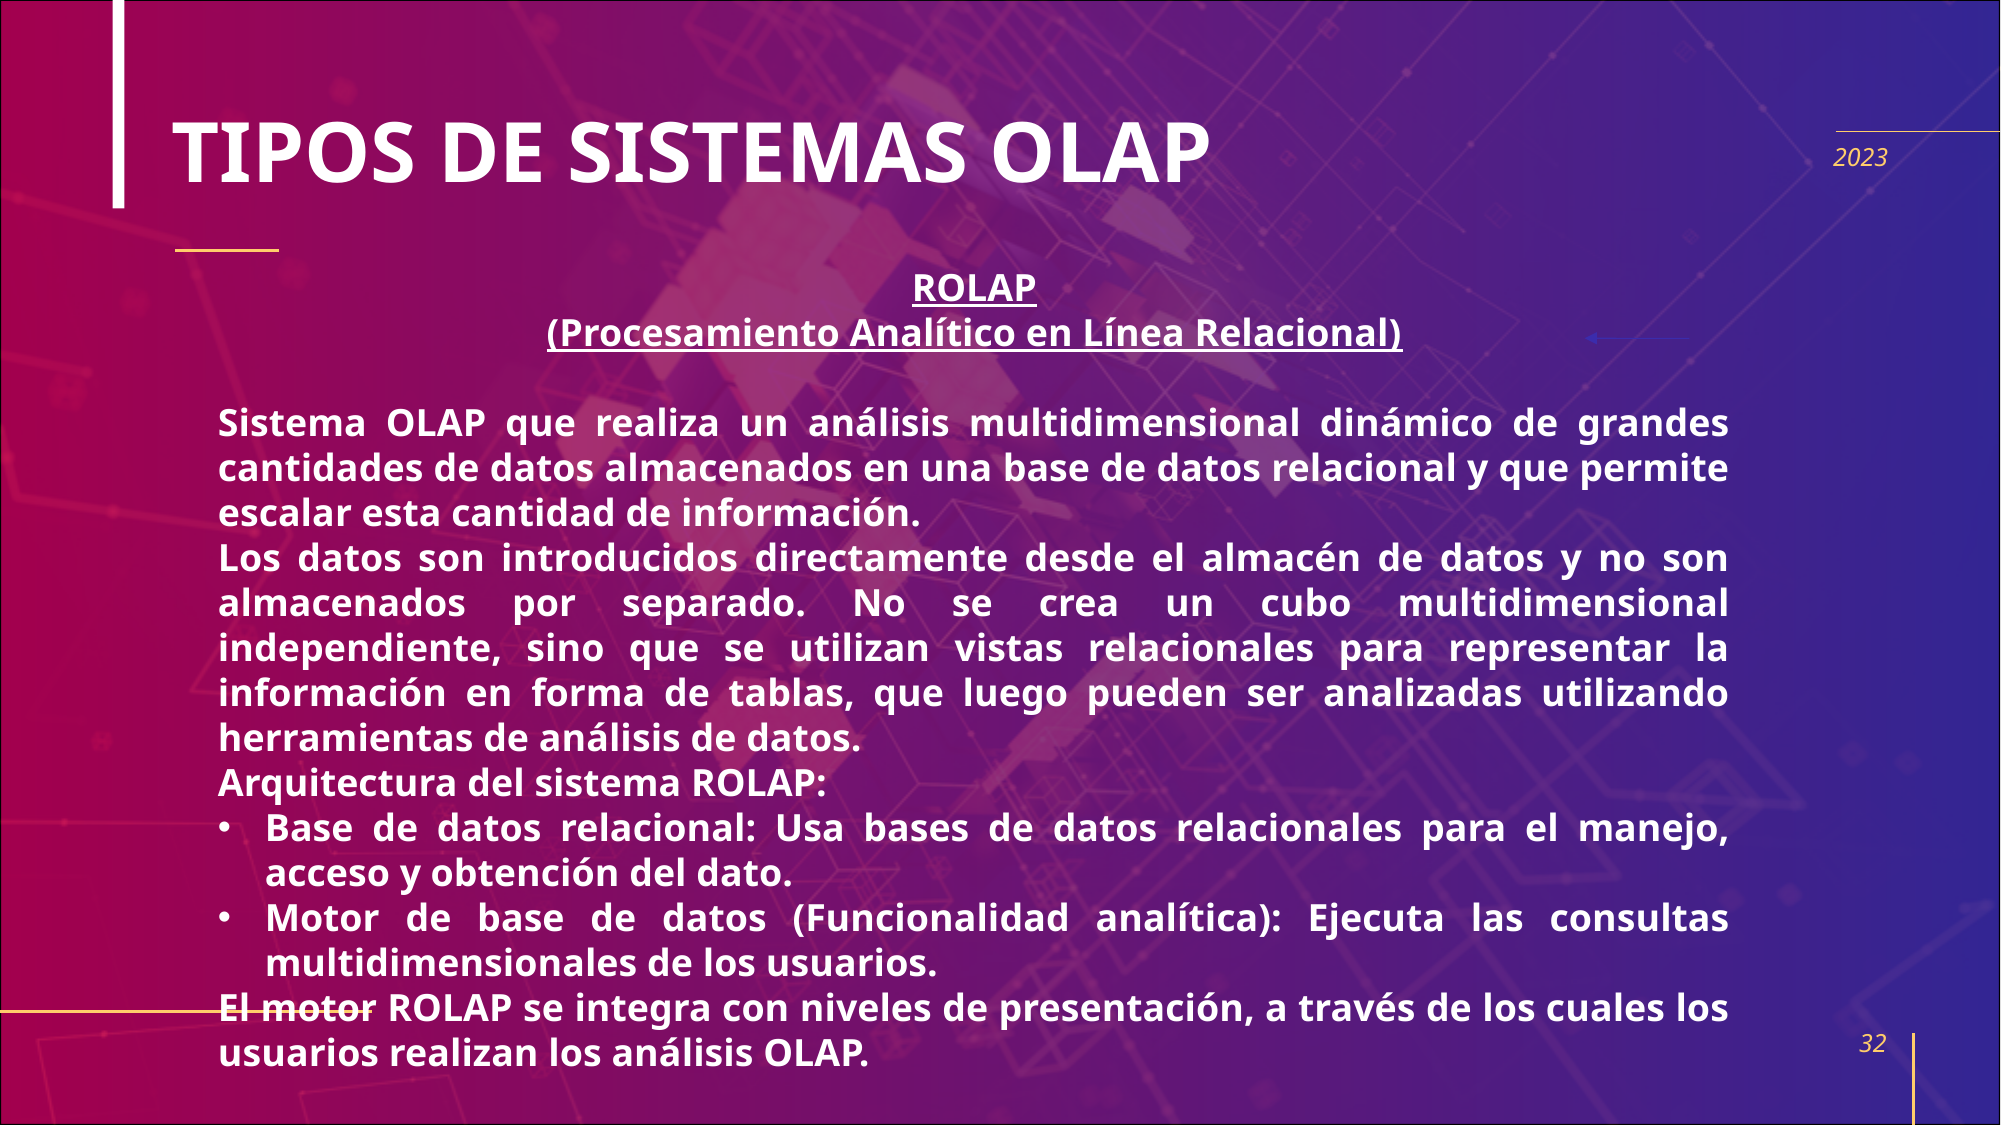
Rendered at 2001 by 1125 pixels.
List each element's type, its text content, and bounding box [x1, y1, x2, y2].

slide_number 32 [1746, 1015, 1902, 1075]
title TIPOS DE SISTEMAS OLAP [156, 46, 1793, 264]
text_box ROLAP (Procesamiento Analítico en Línea Relacional) Sistema OLAP que realiza un análisis multidimensional dinámico de grandes cantidades de datos almacenados en una base de datos relacional y que permite escalar esta cantidad de información. Los datos son introducidos directamente desde el almacén de datos y no son almacenados por separado. No se crea un cubo multidimensional independiente, sino que se utilizan vistas relacionales para representar la información en forma de tablas, que luego pueden ser analizadas utilizando herramientas de análisis de datos. Arquitectura del sistema ROLAP: Base de datos relacional: Usa bases de datos relacionales para el manejo, acceso y obtención del dato. Motor de base de datos (Funcionalidad analítica): Ejecuta las consultas multidimensionales de los usuarios. El motor ROLAP se integra con niveles de presentación, a través de los cuales los usuarios realizan los análisis OLAP. [203, 256, 1746, 1082]
list 2023 [1818, 137, 1919, 192]
